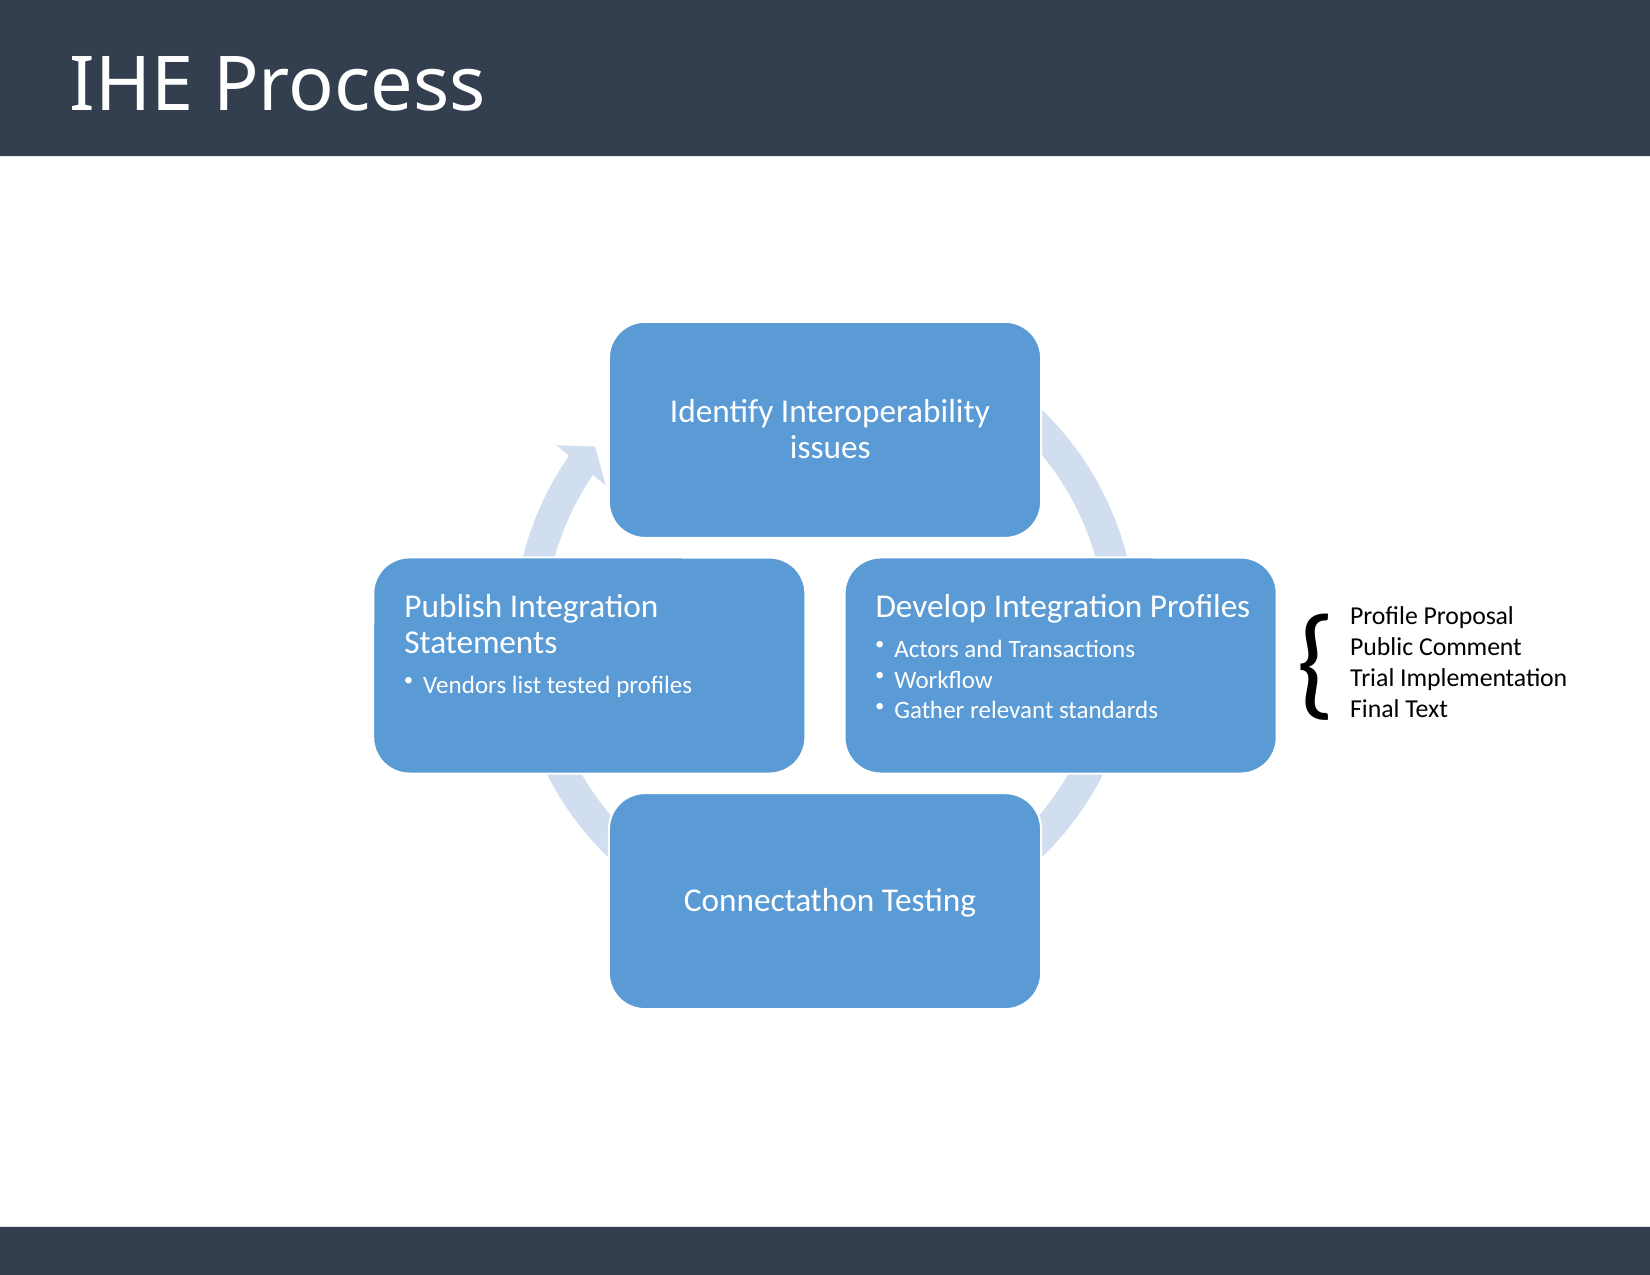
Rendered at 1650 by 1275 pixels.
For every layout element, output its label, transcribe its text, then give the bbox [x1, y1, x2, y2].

text_box Profile Proposal Public Comment Trial Implementation Final Text [1537, 591, 1610, 730]
title IHE Process [54, 35, 1537, 137]
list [113, 321, 1537, 1010]
